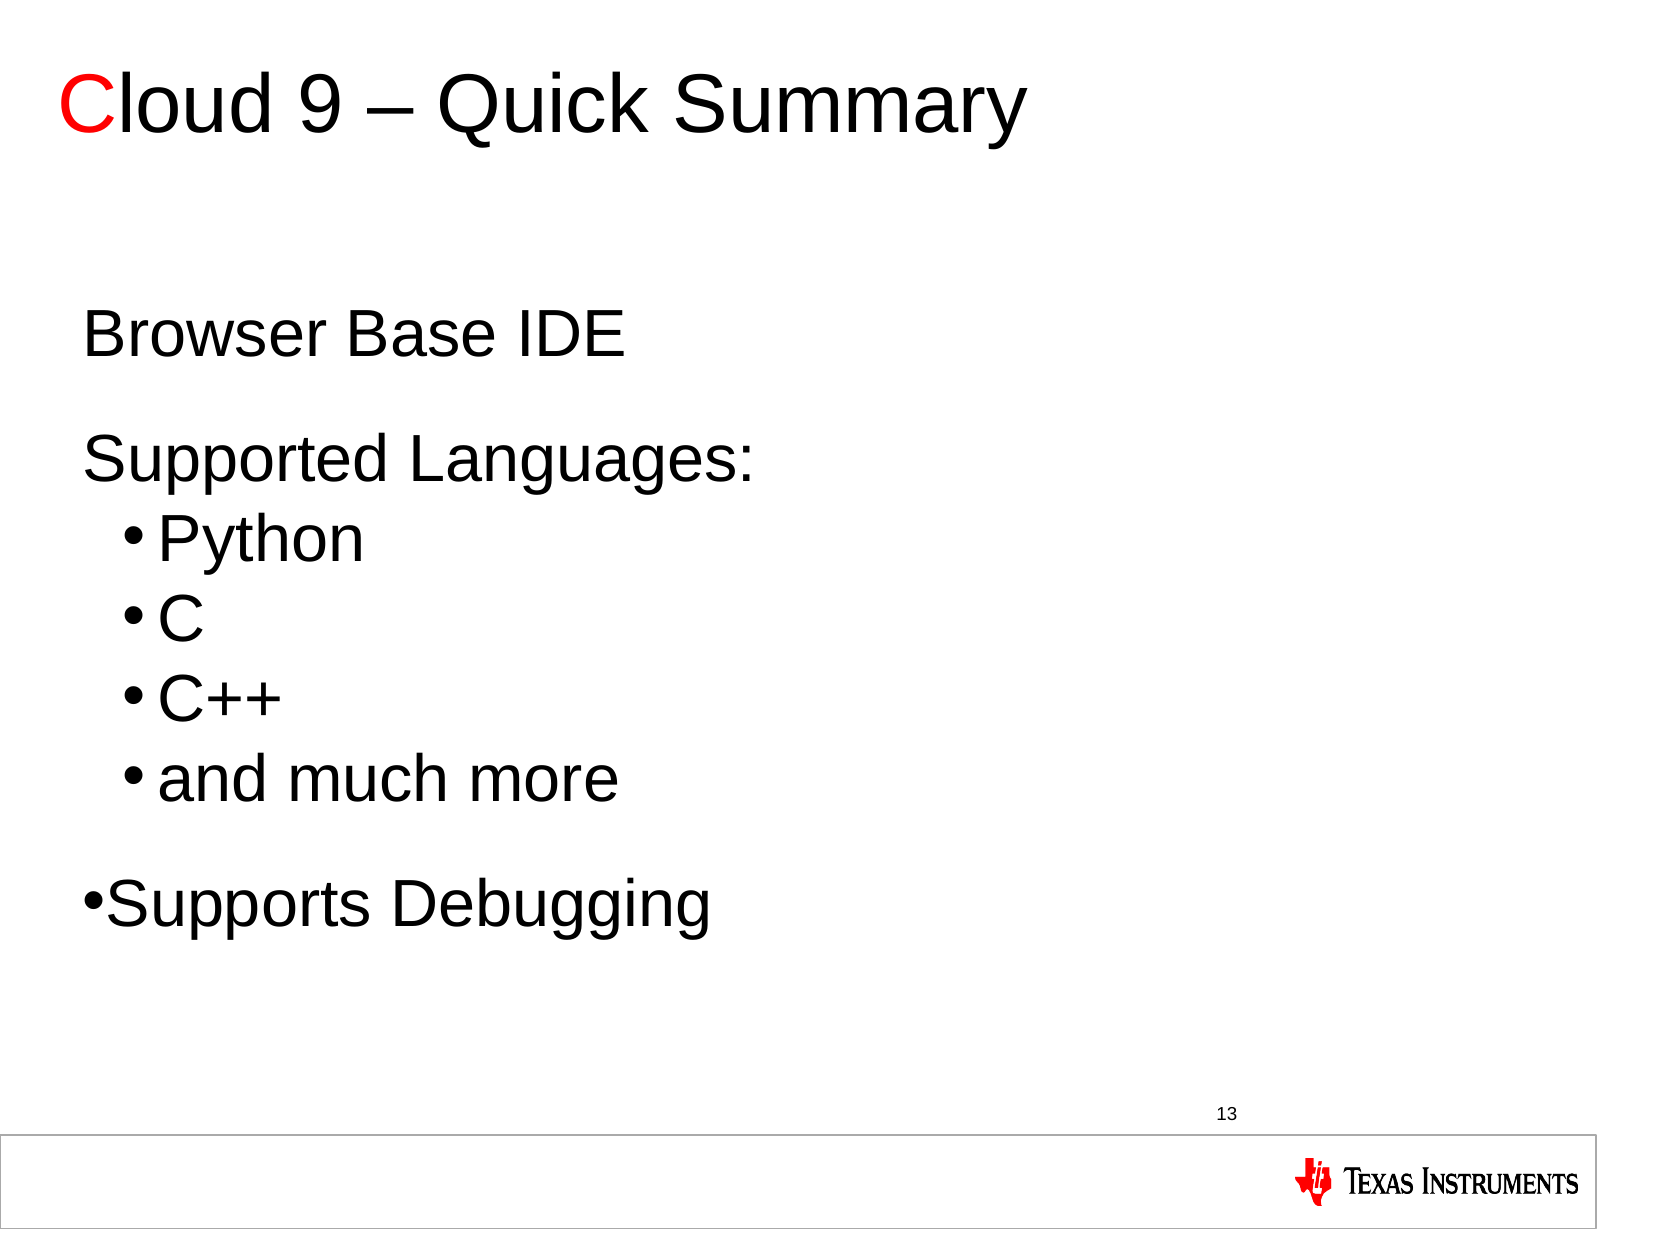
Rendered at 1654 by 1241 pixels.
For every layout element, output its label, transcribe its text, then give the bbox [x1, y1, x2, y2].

text_box Cloud 9 – Quick Summary [41, 25, 1572, 173]
text_box 13 [1201, 1093, 1587, 1132]
picture [1295, 1158, 1578, 1206]
text_box Browser Base IDE Supported Languages: Python C C++ and much more Supports Debugging [82, 290, 1571, 1010]
